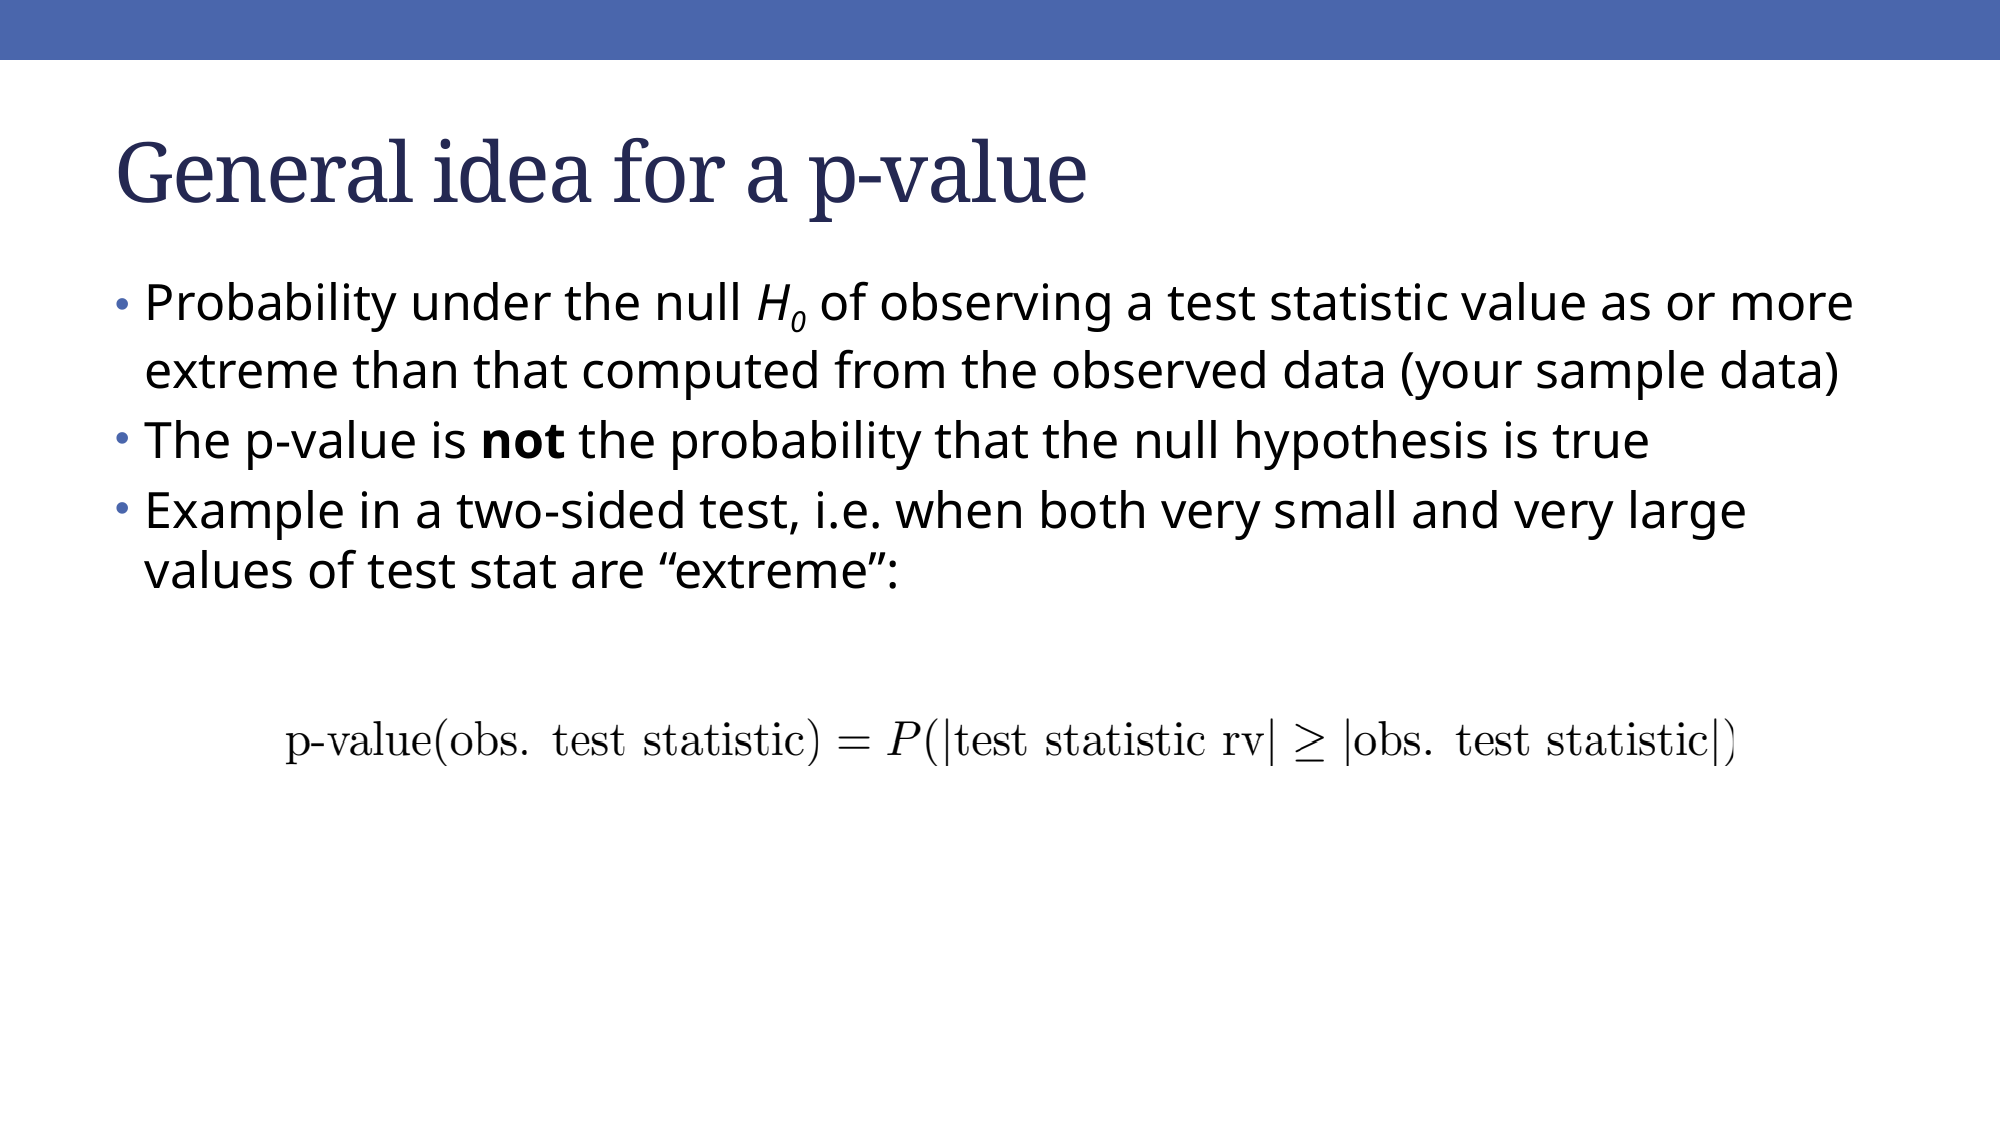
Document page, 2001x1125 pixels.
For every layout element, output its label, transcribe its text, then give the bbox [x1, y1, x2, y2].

list Probability under the null H0 of observing a test statistic value as or more extreme than that computed from the observed data (your sample data) The p-value is not the probability that the null hypothesis is true Example in a two-sided test, i.e. when both very small and very large values of test stat are “extreme”: [99, 262, 1900, 1063]
picture [285, 716, 1734, 766]
title General idea for a p-value [99, 87, 1900, 250]
